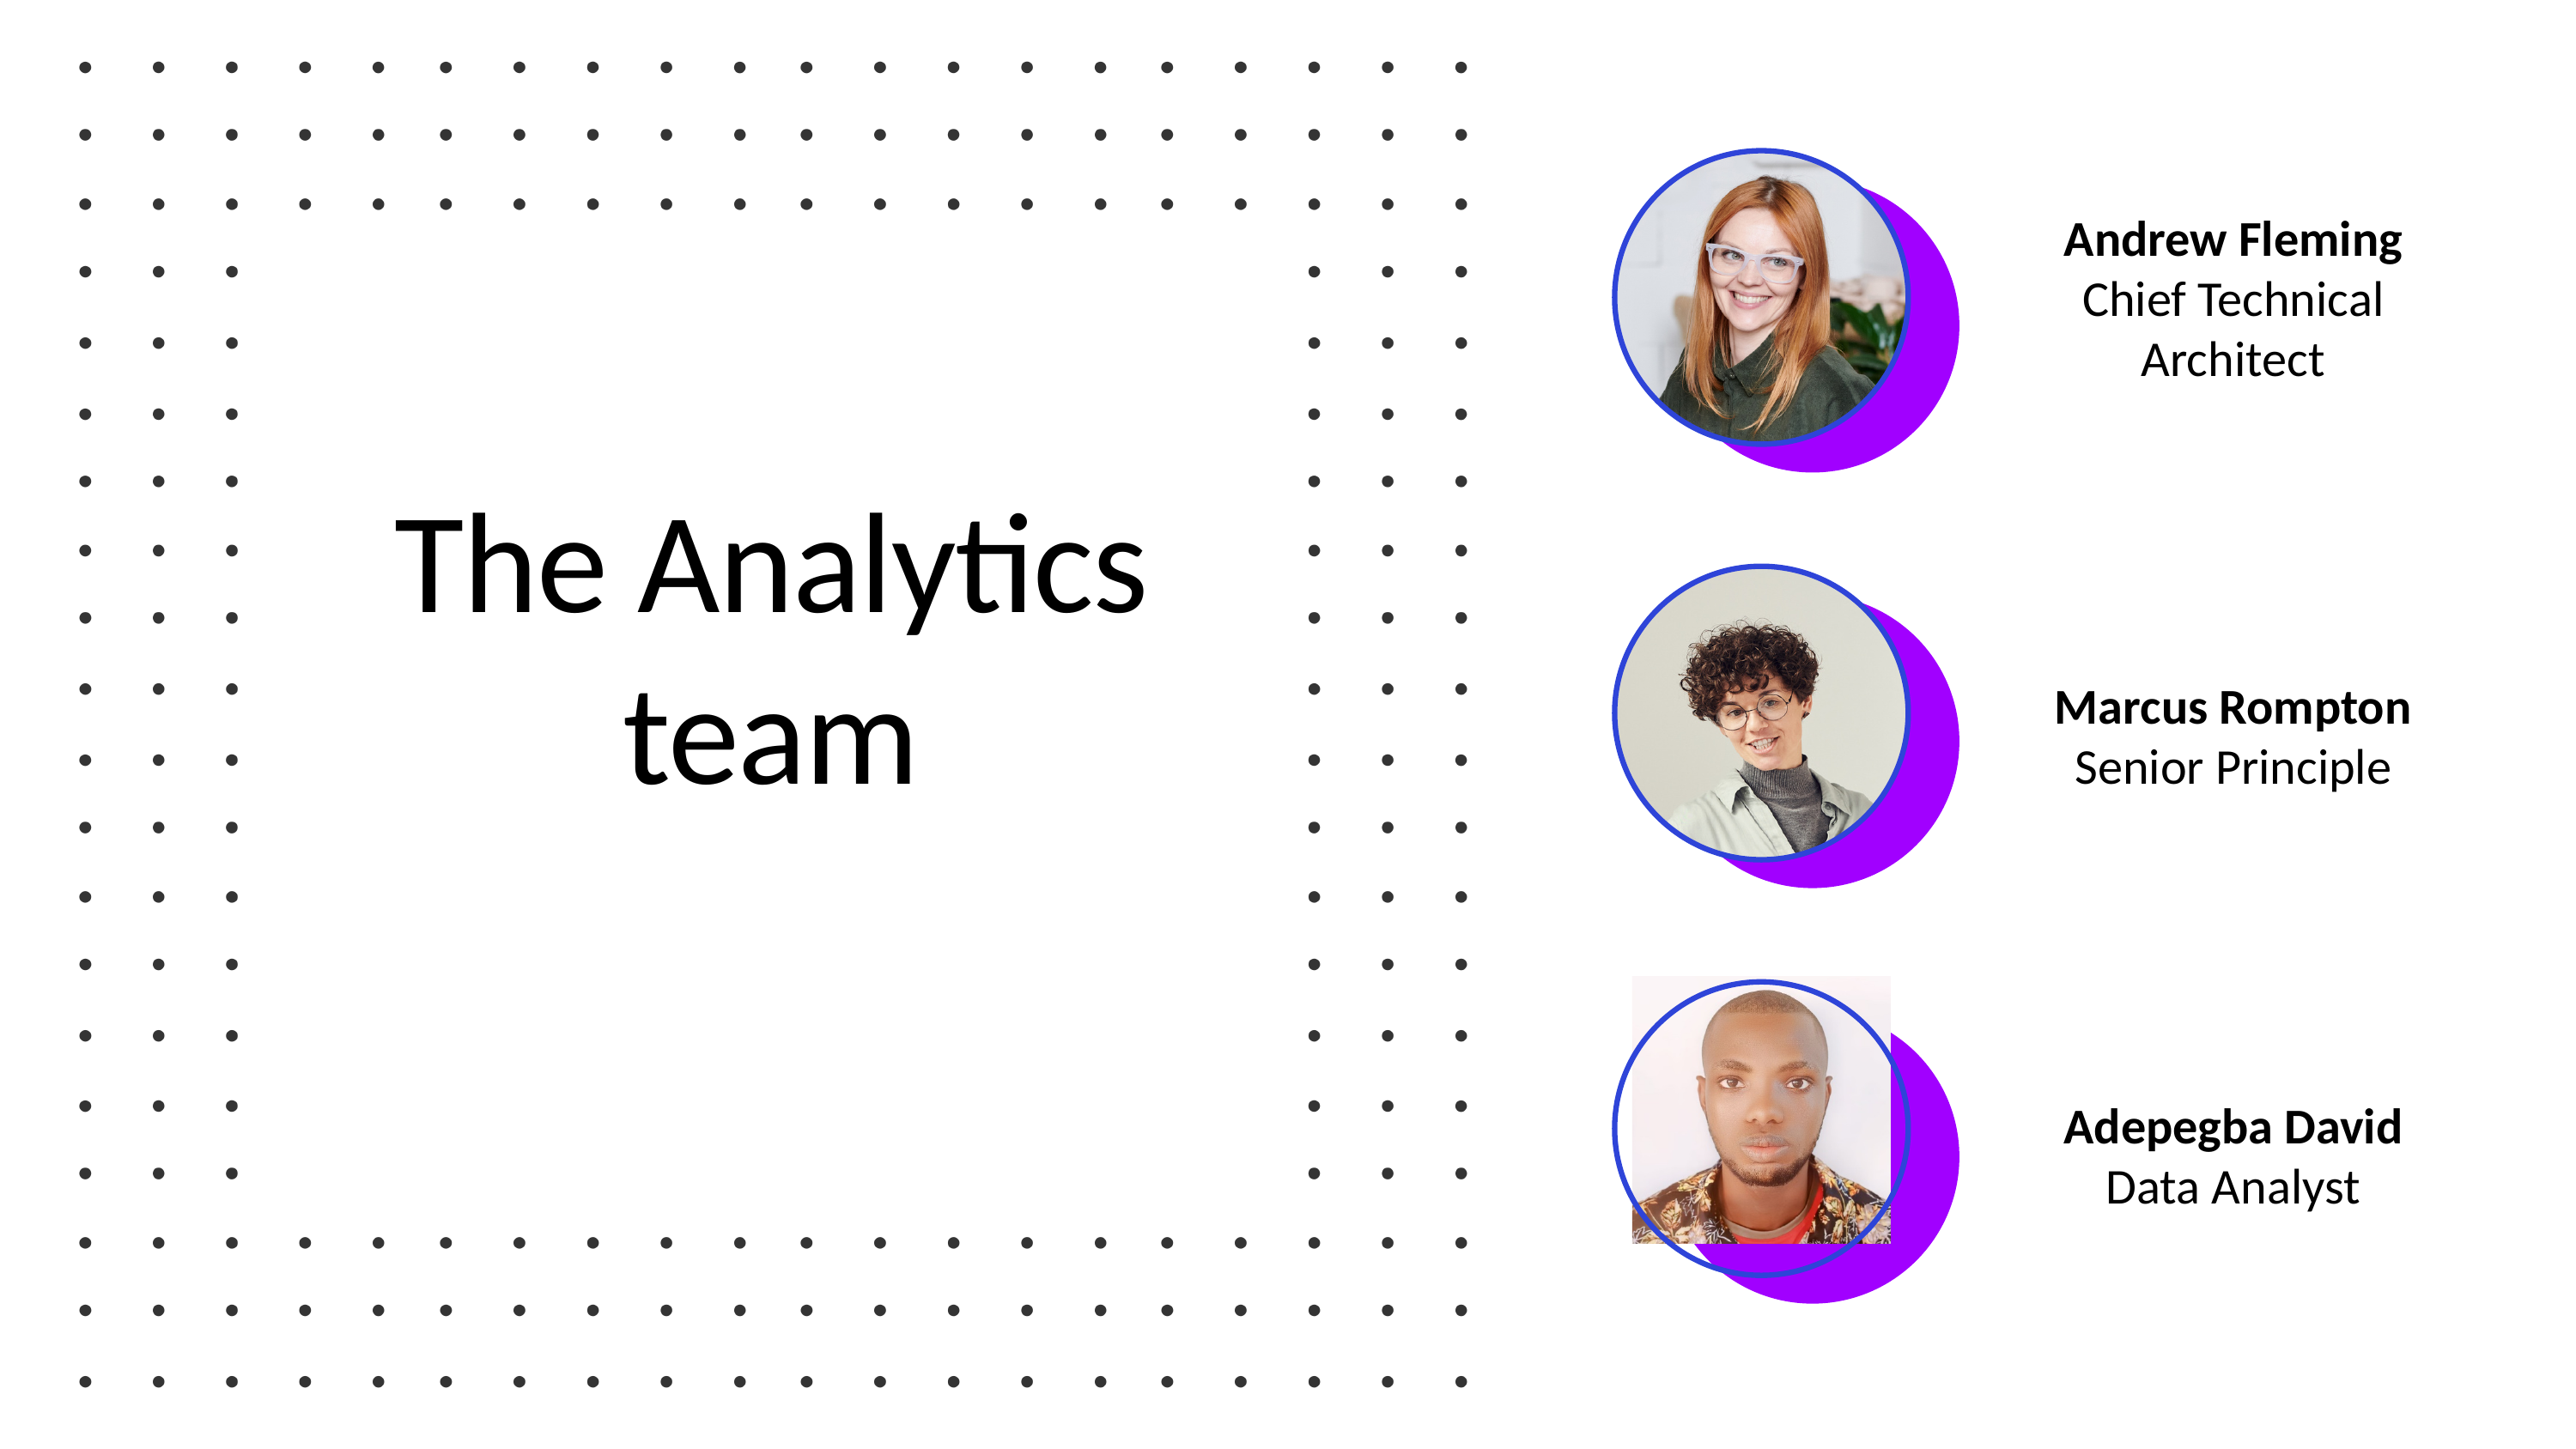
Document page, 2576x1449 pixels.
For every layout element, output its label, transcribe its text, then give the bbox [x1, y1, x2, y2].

text_box Andrew Fleming Chief Technical Architect [2013, 199, 2454, 393]
picture [1631, 976, 1892, 1244]
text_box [1607, 563, 1916, 863]
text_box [1665, 594, 1960, 888]
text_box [1665, 179, 1960, 473]
text_box [1612, 1063, 1627, 1195]
text_box Marcus Rompton Senior Principle [2013, 667, 2454, 801]
text_box Adepegba David Data Analyst [2013, 1088, 2454, 1221]
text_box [1607, 144, 1916, 451]
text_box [1665, 1009, 1960, 1304]
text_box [70, 57, 1472, 1392]
